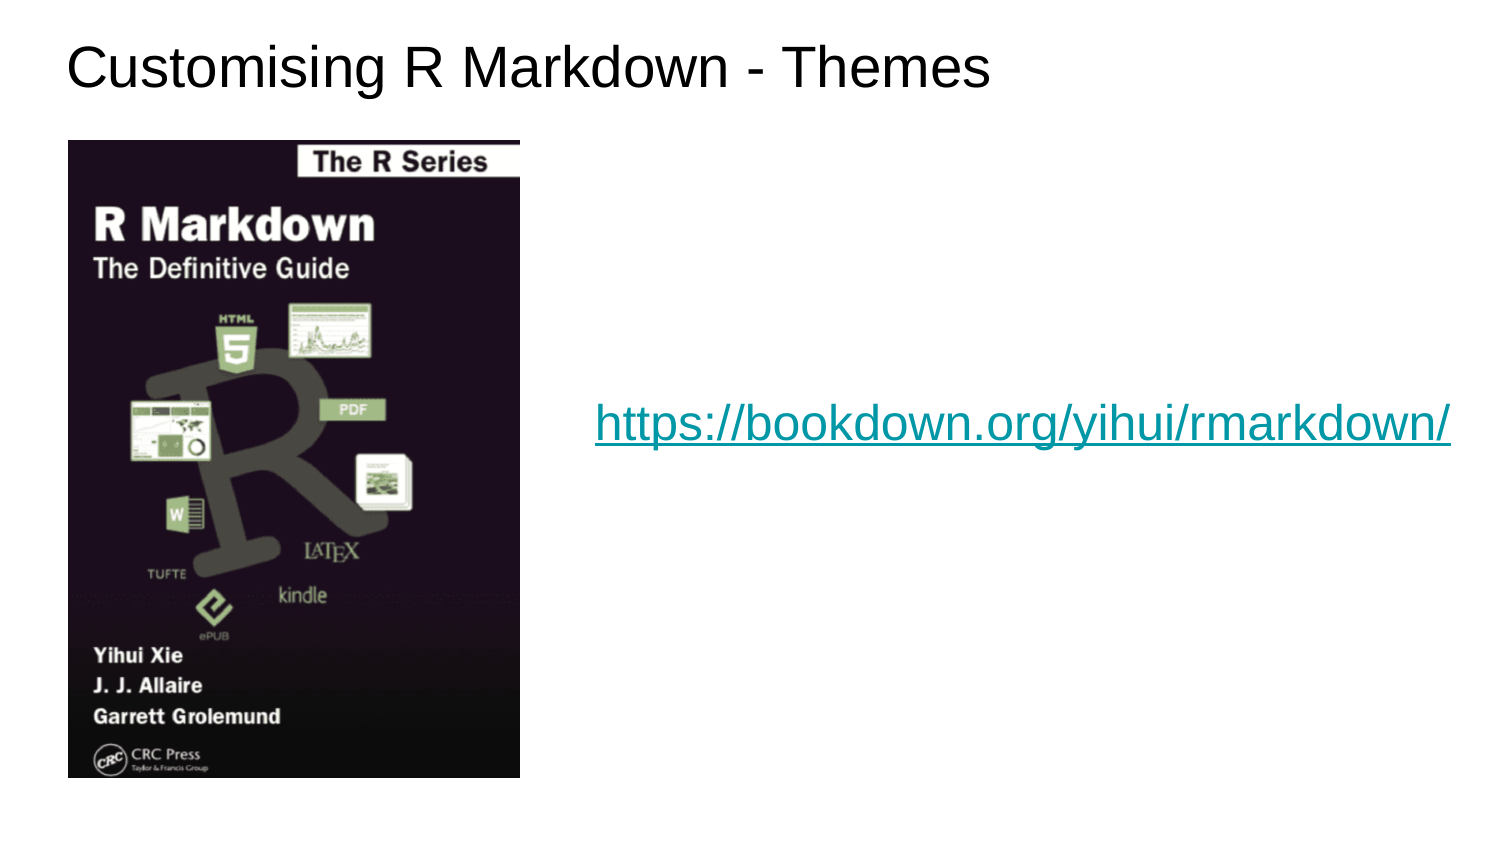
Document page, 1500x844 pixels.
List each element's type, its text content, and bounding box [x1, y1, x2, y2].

text_box https://bookdown.org/yihui/rmarkdown/ [554, 374, 1491, 469]
picture [67, 140, 520, 778]
title Customising R Markdown - Themes [51, 13, 1449, 108]
